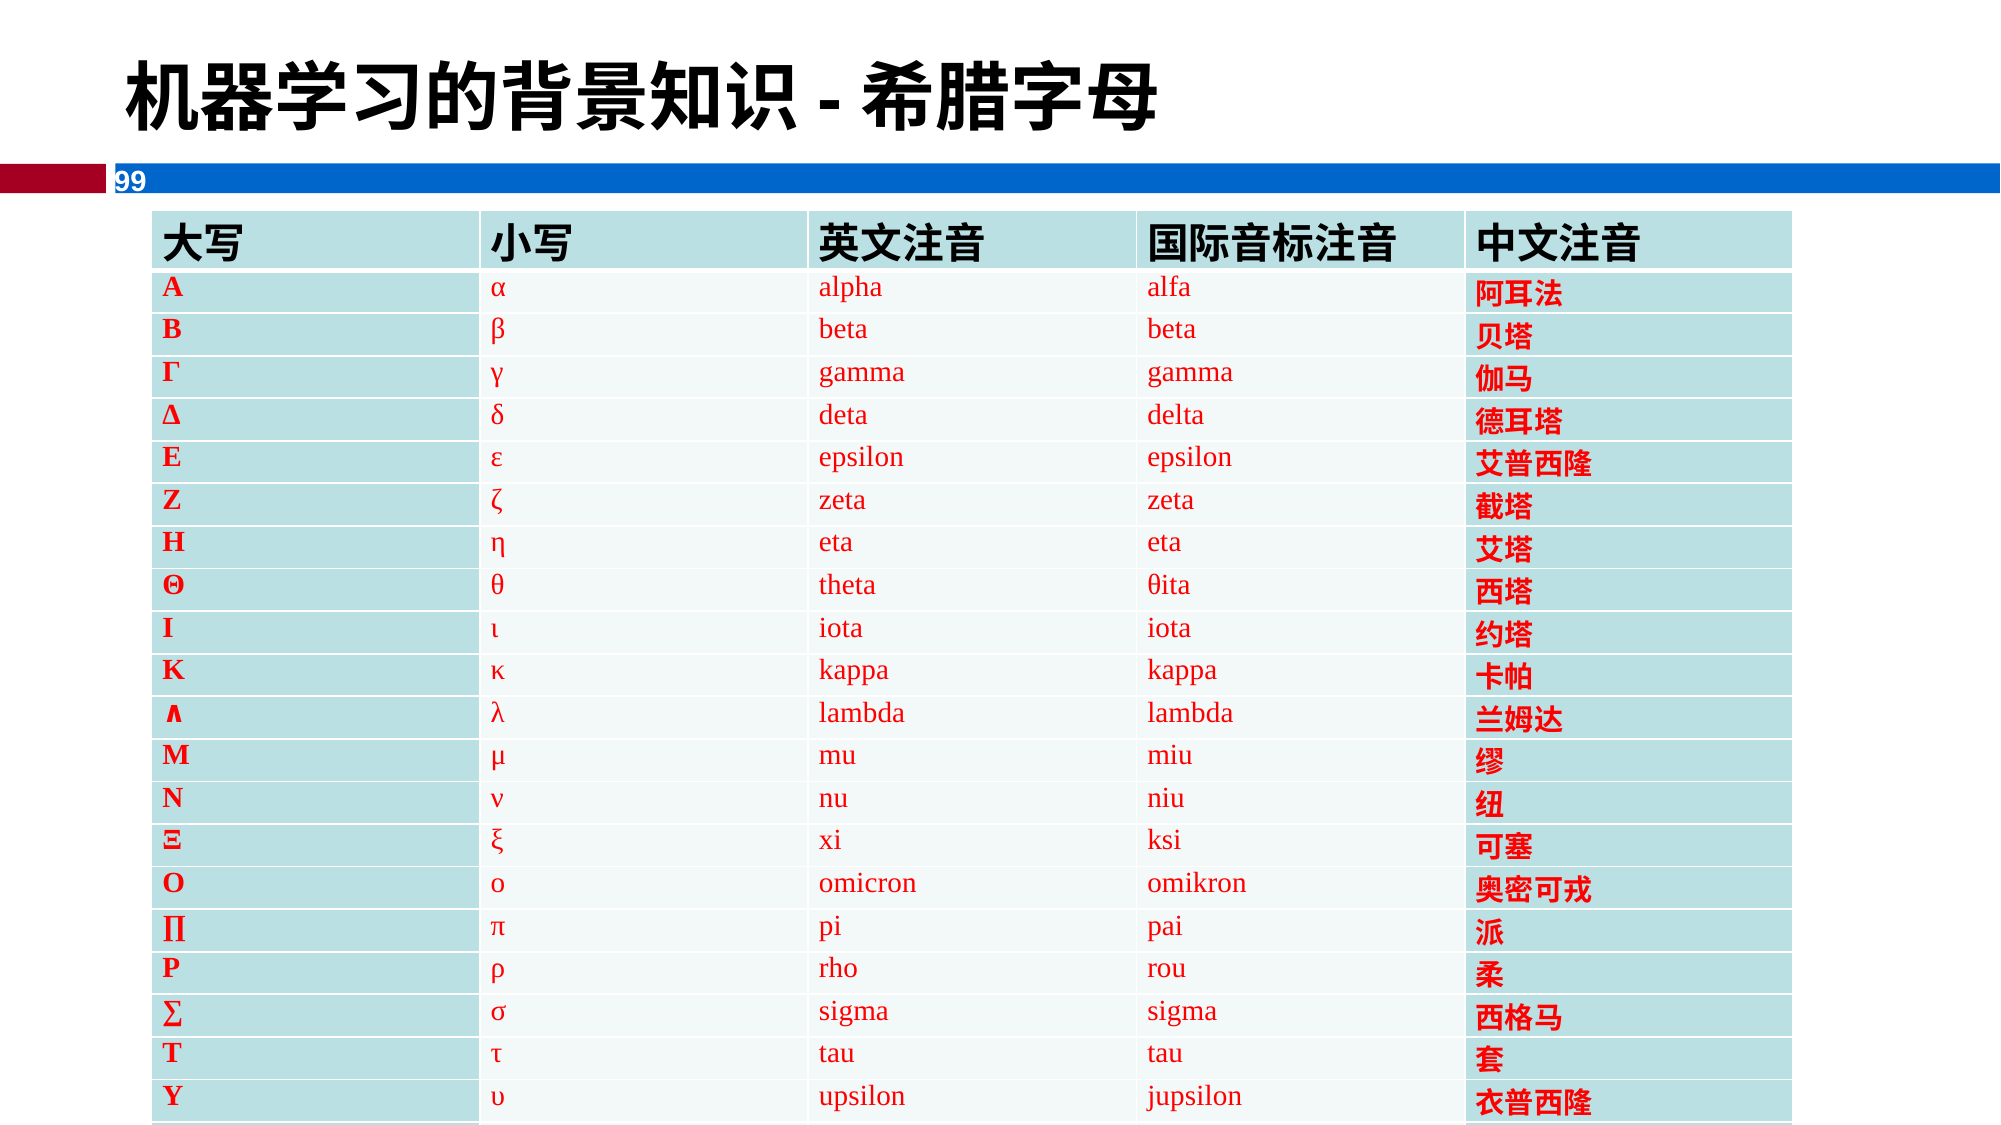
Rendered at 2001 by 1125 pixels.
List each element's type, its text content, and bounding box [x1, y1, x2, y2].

table_cell Ζ [152, 484, 479, 525]
table_cell omikron [1137, 867, 1464, 908]
table_cell 缪 [1466, 740, 1792, 781]
table_cell iota [809, 612, 1136, 653]
table_cell 艾普西隆 [1466, 442, 1792, 482]
table_cell Θ [152, 569, 479, 610]
table_cell Υ [152, 1080, 479, 1121]
table_cell xi [809, 825, 1136, 866]
table_cell 西格马 [1466, 995, 1792, 1036]
table_cell ksi [1137, 825, 1464, 866]
table_cell μ [481, 740, 807, 781]
table_cell ι [481, 612, 807, 653]
table_cell theta [809, 569, 1136, 610]
table_cell π [481, 910, 807, 951]
table_cell Ν [152, 782, 479, 823]
table_cell upsilon [809, 1080, 1136, 1121]
table_cell ο [481, 867, 807, 908]
table_cell 艾塔 [1466, 527, 1792, 568]
table_header 国际音标注音 [1137, 211, 1464, 268]
table_cell zeta [809, 484, 1136, 525]
table_cell jupsilon [1137, 1080, 1464, 1121]
table_cell δ [481, 399, 807, 440]
table_cell θ [481, 569, 807, 610]
table_cell ε [481, 442, 807, 482]
table_cell mu [809, 740, 1136, 781]
table_cell Ξ [152, 825, 479, 866]
table_cell ∏ [152, 910, 479, 951]
table_cell alpha [809, 273, 1136, 312]
table_cell λ [481, 697, 807, 738]
table_cell gamma [1137, 357, 1464, 397]
table_cell eta [809, 527, 1136, 568]
table_cell 可塞 [1466, 825, 1792, 866]
table_cell beta [1137, 314, 1464, 355]
table_cell 柔 [1466, 953, 1792, 993]
table_cell Ε [152, 442, 479, 482]
table_cell α [481, 273, 807, 312]
table_cell σ [481, 995, 807, 1036]
table_cell niu [1137, 782, 1464, 823]
table_cell beta [809, 314, 1136, 355]
table_cell ρ [481, 953, 807, 993]
table_cell Β [152, 314, 479, 355]
table_cell ν [481, 782, 807, 823]
table_cell kappa [1137, 655, 1464, 695]
table_cell 截塔 [1466, 484, 1792, 525]
table_cell pai [1137, 910, 1464, 951]
table_cell Ο [152, 867, 479, 908]
table_cell nu [809, 782, 1136, 823]
table_header 英文注音 [809, 211, 1136, 268]
table_cell lambda [1137, 697, 1464, 738]
table_header 大写 [152, 211, 479, 268]
table_cell β [481, 314, 807, 355]
table_cell Η [152, 527, 479, 568]
table_cell omicron [809, 867, 1136, 908]
table_cell deta [809, 399, 1136, 440]
table_cell θita [1137, 569, 1464, 610]
table_cell 贝塔 [1466, 314, 1792, 355]
table_cell gamma [809, 357, 1136, 397]
table_cell 阿耳法 [1466, 273, 1792, 312]
table_cell Τ [152, 1038, 479, 1079]
table_cell 德耳塔 [1466, 399, 1792, 440]
table_cell pi [809, 910, 1136, 951]
table_header 小写 [481, 211, 807, 268]
table_cell 约塔 [1466, 612, 1792, 653]
table_cell Κ [152, 655, 479, 695]
table_cell ξ [481, 825, 807, 866]
table_cell Δ [152, 399, 479, 440]
table_cell epsilon [809, 442, 1136, 482]
table_cell sigma [809, 995, 1136, 1036]
table_cell Ρ [152, 953, 479, 993]
table_cell η [481, 527, 807, 568]
table_cell Α [152, 273, 479, 312]
table_cell tau [809, 1038, 1136, 1079]
table_cell 兰姆达 [1466, 697, 1792, 738]
table_cell iota [1137, 612, 1464, 653]
table_cell 衣普西隆 [1466, 1080, 1792, 1121]
table_cell 伽马 [1466, 357, 1792, 397]
table_cell miu [1137, 740, 1464, 781]
table_cell eta [1137, 527, 1464, 568]
table_cell alfa [1137, 273, 1464, 312]
table_cell ∑ [152, 995, 479, 1036]
table_cell zeta [1137, 484, 1464, 525]
table_cell 卡帕 [1466, 655, 1792, 695]
table_cell delta [1137, 399, 1464, 440]
table_header 中文注音 [1466, 211, 1792, 268]
table_cell 西塔 [1466, 569, 1792, 610]
table_cell υ [481, 1080, 807, 1121]
table_cell epsilon [1137, 442, 1464, 482]
table_cell Ι [152, 612, 479, 653]
table_cell Μ [152, 740, 479, 781]
table_cell ζ [481, 484, 807, 525]
title 机器学习的背景知识-希腊字母 [109, 38, 2000, 150]
table_cell 纽 [1466, 782, 1792, 823]
table_cell lambda [809, 697, 1136, 738]
table_cell τ [481, 1038, 807, 1079]
table_cell 奥密可戎 [1466, 867, 1792, 908]
table_cell sigma [1137, 995, 1464, 1036]
table_cell γ [481, 357, 807, 397]
table_cell tau [1137, 1038, 1464, 1079]
table_cell kappa [809, 655, 1136, 695]
table_cell ∧ [152, 697, 479, 738]
table_cell 派 [1466, 910, 1792, 951]
table_cell Γ [152, 357, 479, 397]
table_cell rou [1137, 953, 1464, 993]
table_cell rho [809, 953, 1136, 993]
table_cell 套 [1466, 1038, 1792, 1079]
table_cell κ [481, 655, 807, 695]
